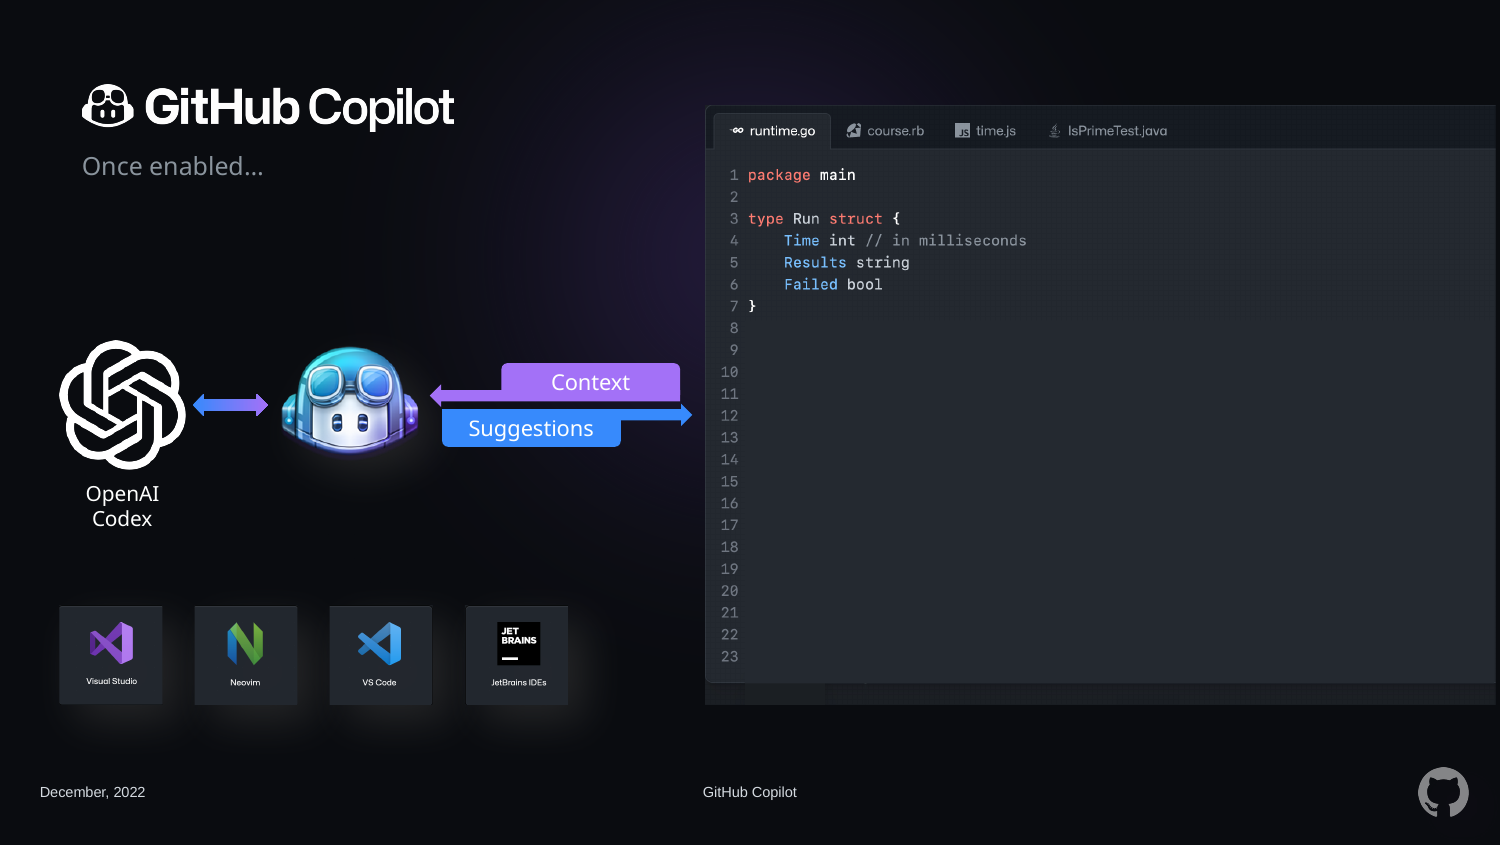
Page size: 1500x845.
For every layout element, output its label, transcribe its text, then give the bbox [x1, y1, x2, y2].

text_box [704, 104, 1496, 706]
picture [1418, 767, 1469, 817]
text_box [211, 399, 250, 411]
picture [194, 605, 298, 706]
text_box Once enabled… [66, 143, 322, 189]
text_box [429, 362, 681, 408]
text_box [441, 403, 693, 448]
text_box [38, 340, 207, 539]
picture [59, 605, 163, 706]
picture [82, 0, 1173, 706]
